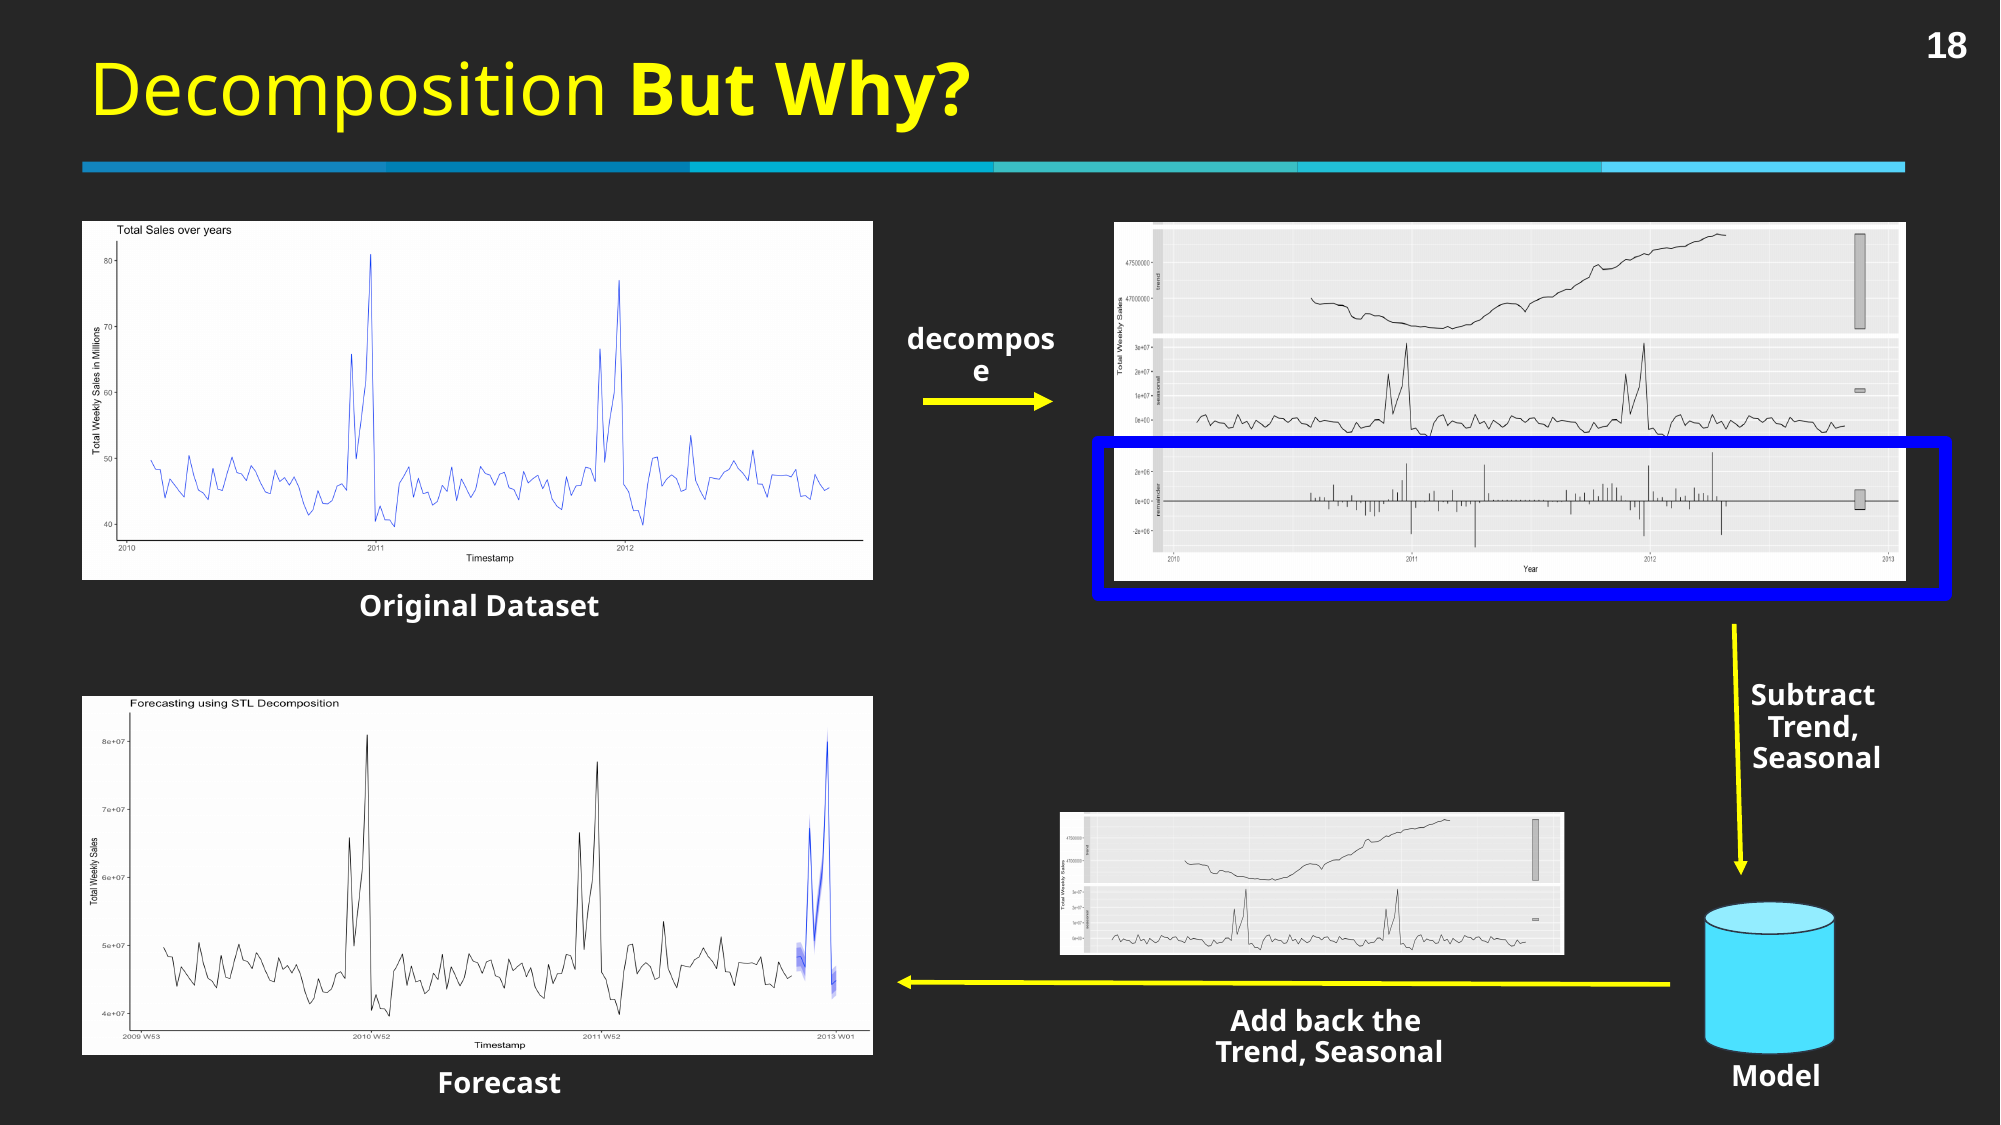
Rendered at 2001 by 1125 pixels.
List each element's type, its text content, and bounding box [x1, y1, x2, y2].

text_box Subtract Trend, Seasonal [1719, 651, 1728, 805]
picture [1114, 222, 1906, 581]
text_box Original Dataset [82, 583, 878, 683]
text_box decompose [883, 279, 1079, 433]
text_box Model [1678, 1000, 1874, 1125]
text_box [896, 981, 1671, 985]
picture [81, 221, 873, 580]
picture [81, 696, 873, 1055]
text_box [1704, 901, 1835, 1000]
text_box Subtract Trend, Seasonal [1746, 651, 1915, 805]
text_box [81, 161, 1906, 173]
text_box Forecast [102, 1054, 897, 1114]
picture [1059, 812, 1565, 955]
text_box Add back the Trend, Seasonal [1114, 993, 1545, 1086]
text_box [1733, 623, 1742, 876]
text_box [1098, 441, 1946, 595]
text_box Decomposition But Why? [74, 39, 1190, 145]
